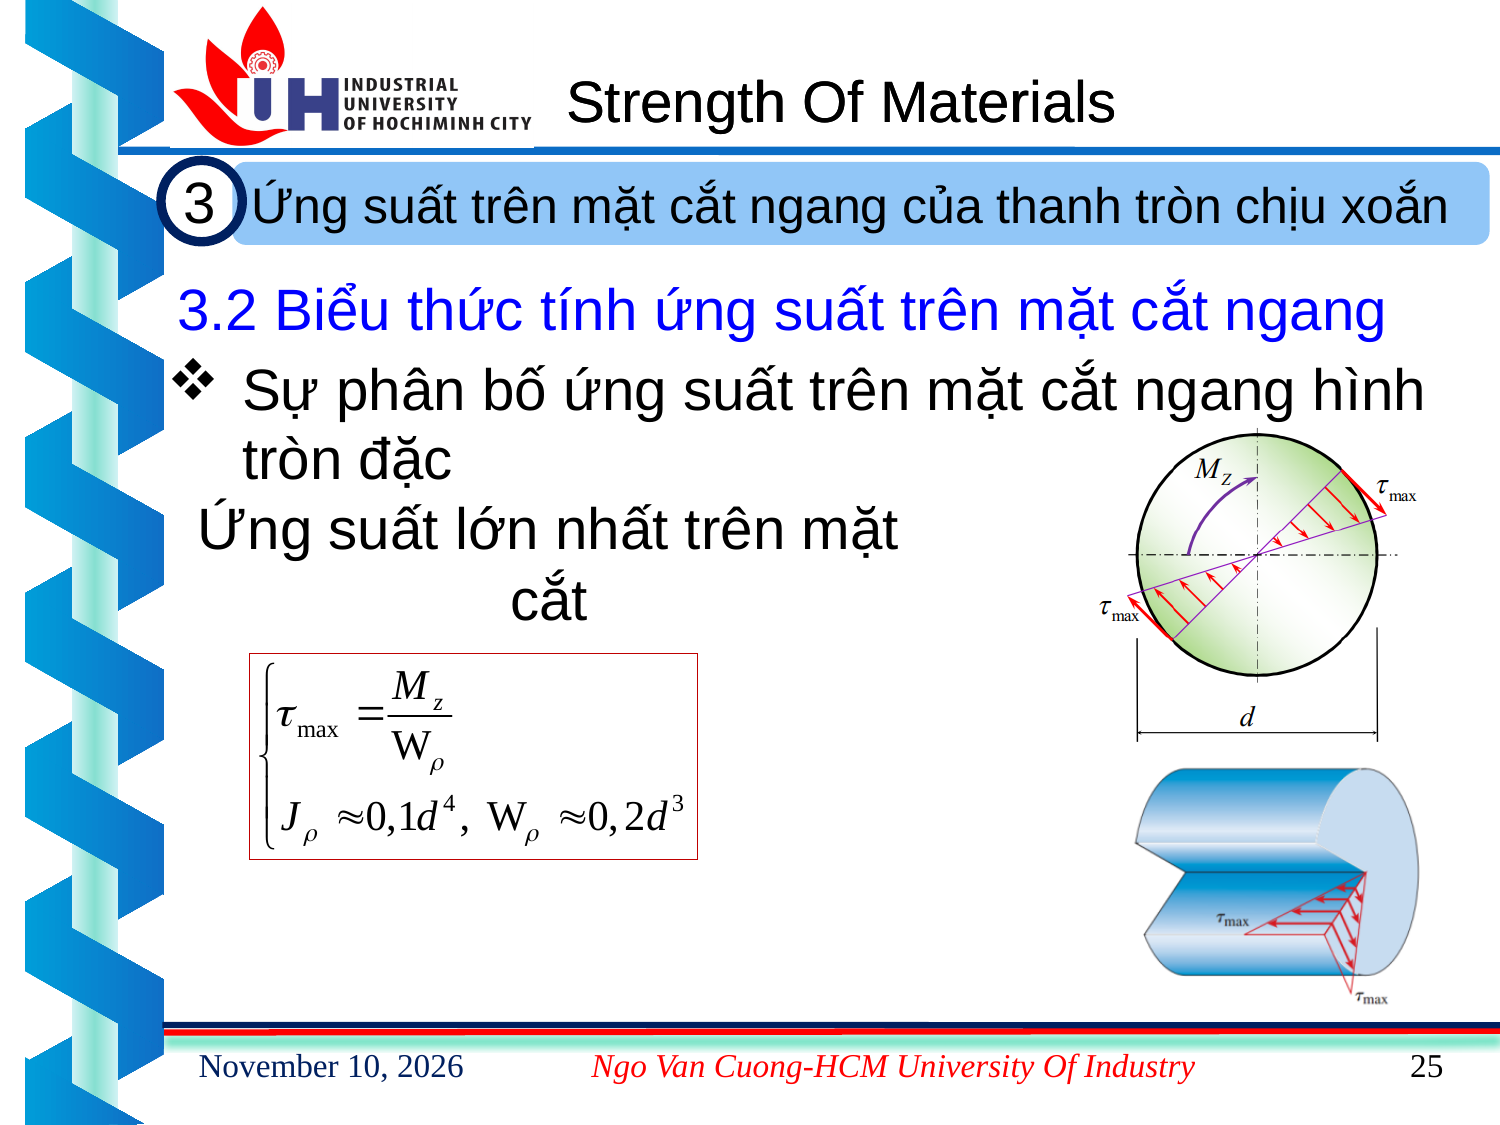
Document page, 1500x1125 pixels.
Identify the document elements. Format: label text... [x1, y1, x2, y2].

picture [1089, 424, 1425, 744]
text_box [249, 653, 698, 860]
picture [1125, 762, 1424, 1013]
text_box 3.2 Biểu thức tính ứng suất trên mặt cắt ngang [162, 264, 1425, 344]
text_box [160, 158, 243, 242]
picture [170, 3, 534, 148]
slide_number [183, 1036, 497, 1112]
slide_number 25 [1276, 1036, 1459, 1112]
text_box Ứng suất trên mặt cắt ngang của thanh tròn chịu xoắn [245, 161, 1490, 245]
footer Ngo Van Cuong-HCM University Of Industry [512, 1036, 1276, 1112]
text_box Sự phân bố ứng suất trên mặt cắt ngang hình tròn đặc [152, 344, 1459, 499]
text_box Ứng suất lớn nhất trên mặt cắt [163, 484, 935, 639]
title Strength Of Materials [551, 56, 1376, 143]
